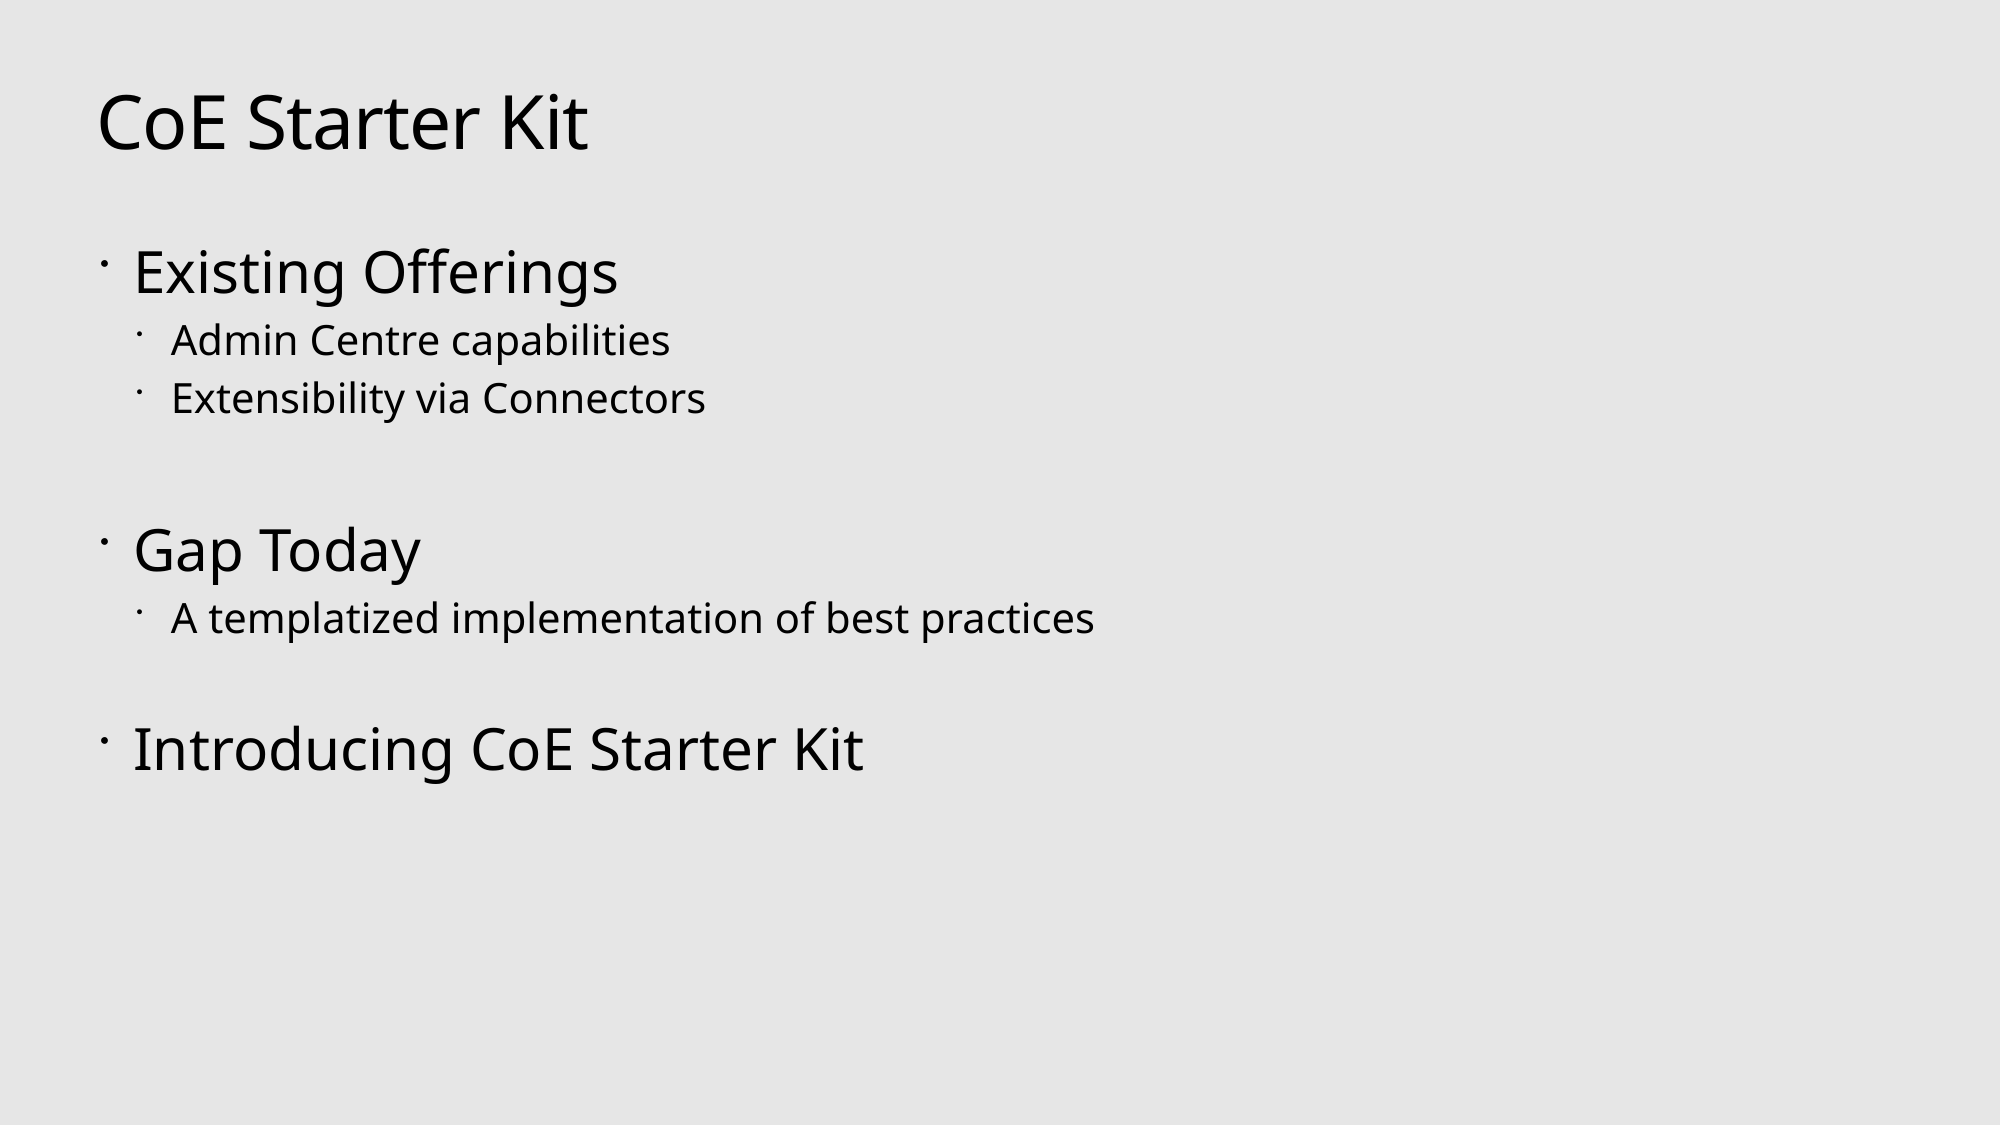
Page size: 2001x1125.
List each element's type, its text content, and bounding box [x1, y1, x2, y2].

list Existing Offerings Admin Centre capabilities Extensibility via Connectors Gap Today A templatized implementation of best practices Introducing CoE Starter Kit [95, 235, 1904, 924]
title CoE Starter Kit [96, 75, 1904, 166]
